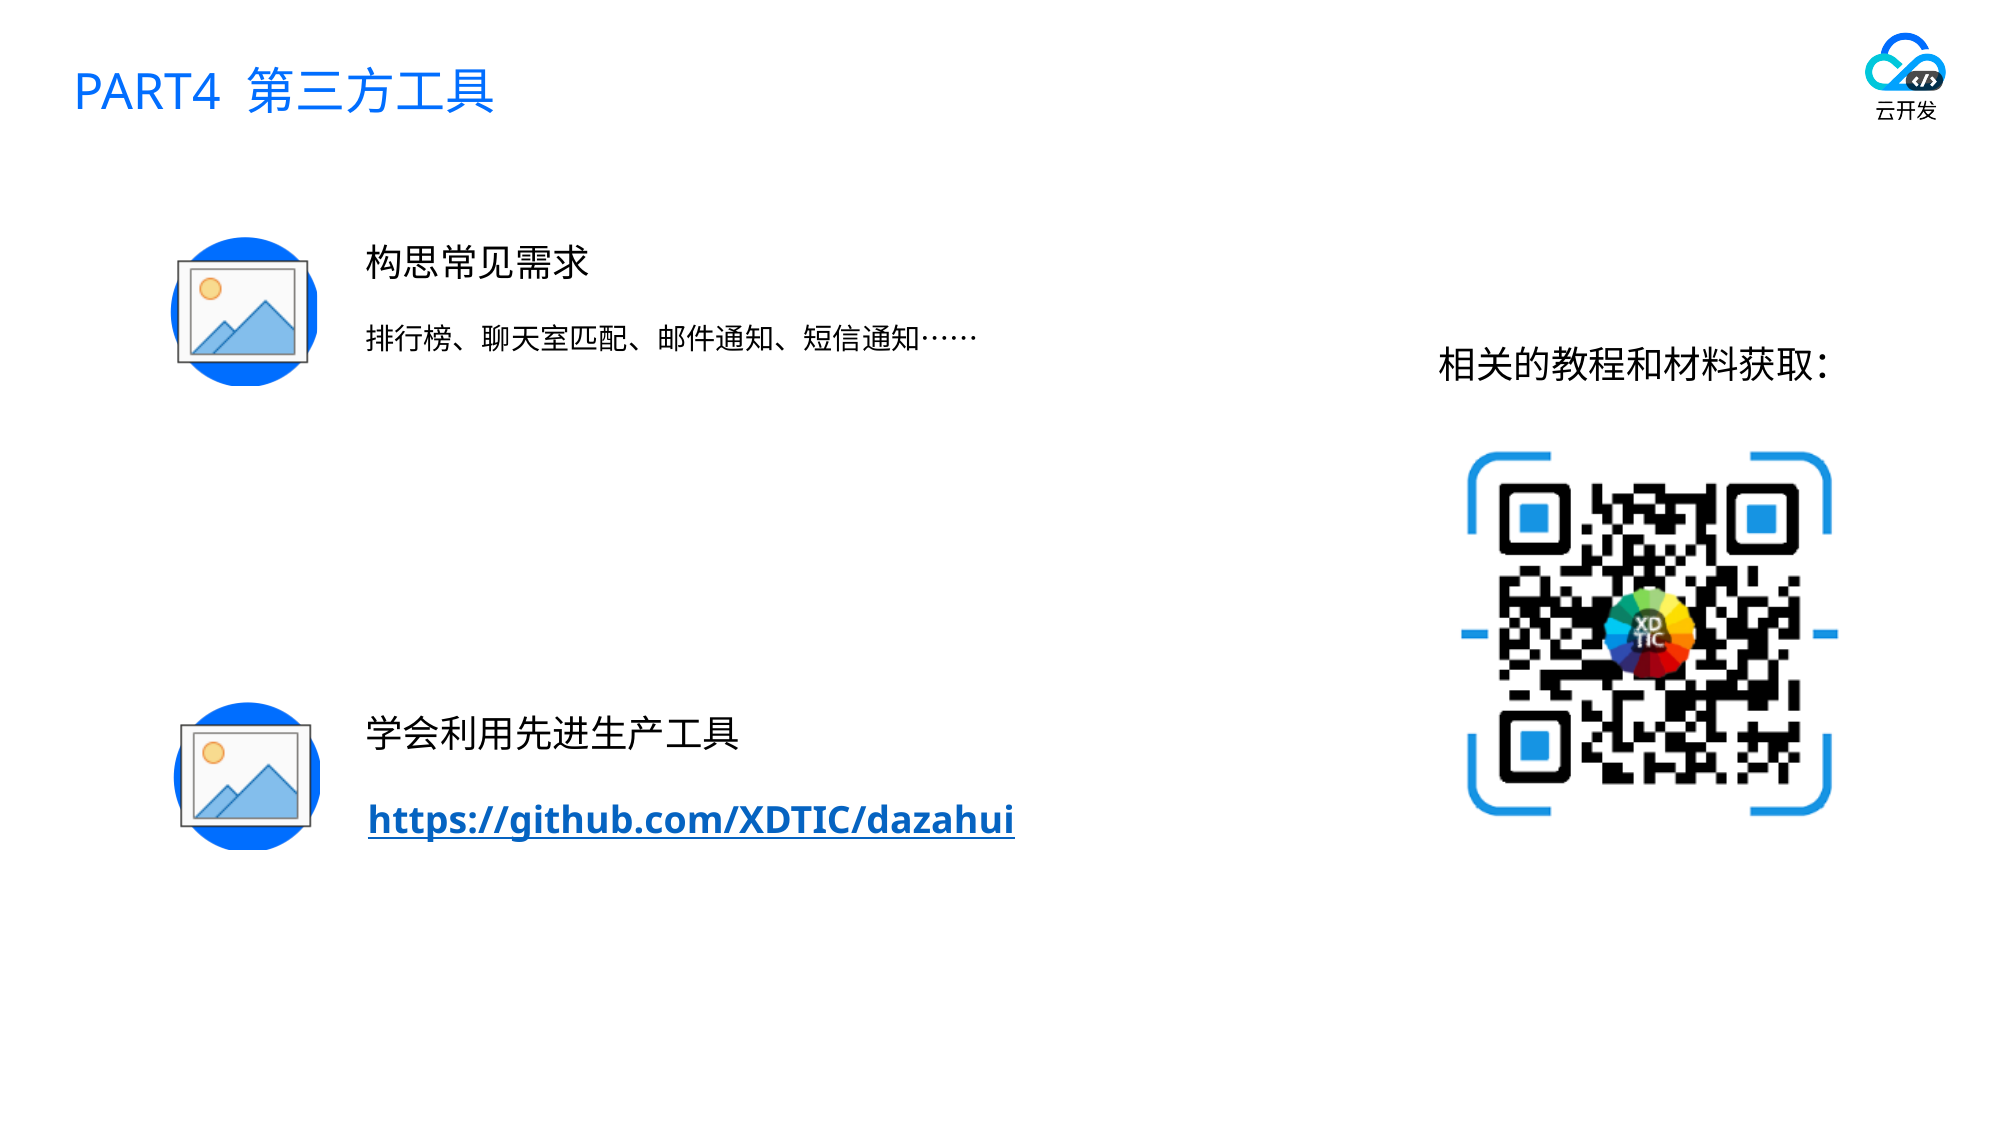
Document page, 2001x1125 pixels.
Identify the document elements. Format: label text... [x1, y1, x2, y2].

list 排行榜、聊天室匹配、邮件通知、短信通知…… [349, 312, 1083, 430]
picture [169, 237, 318, 386]
picture [1862, 30, 1949, 123]
picture [172, 701, 320, 850]
text_box 相关的教程和材料获取： [1423, 333, 1936, 430]
picture [1448, 439, 1847, 823]
list https://github.com/XDTIC/dazahui [352, 788, 1214, 906]
title PART4 第三方工具 [59, 59, 1784, 170]
list 构思常见需求 [349, 231, 700, 312]
list 学会利用先进生产工具 [349, 701, 862, 798]
